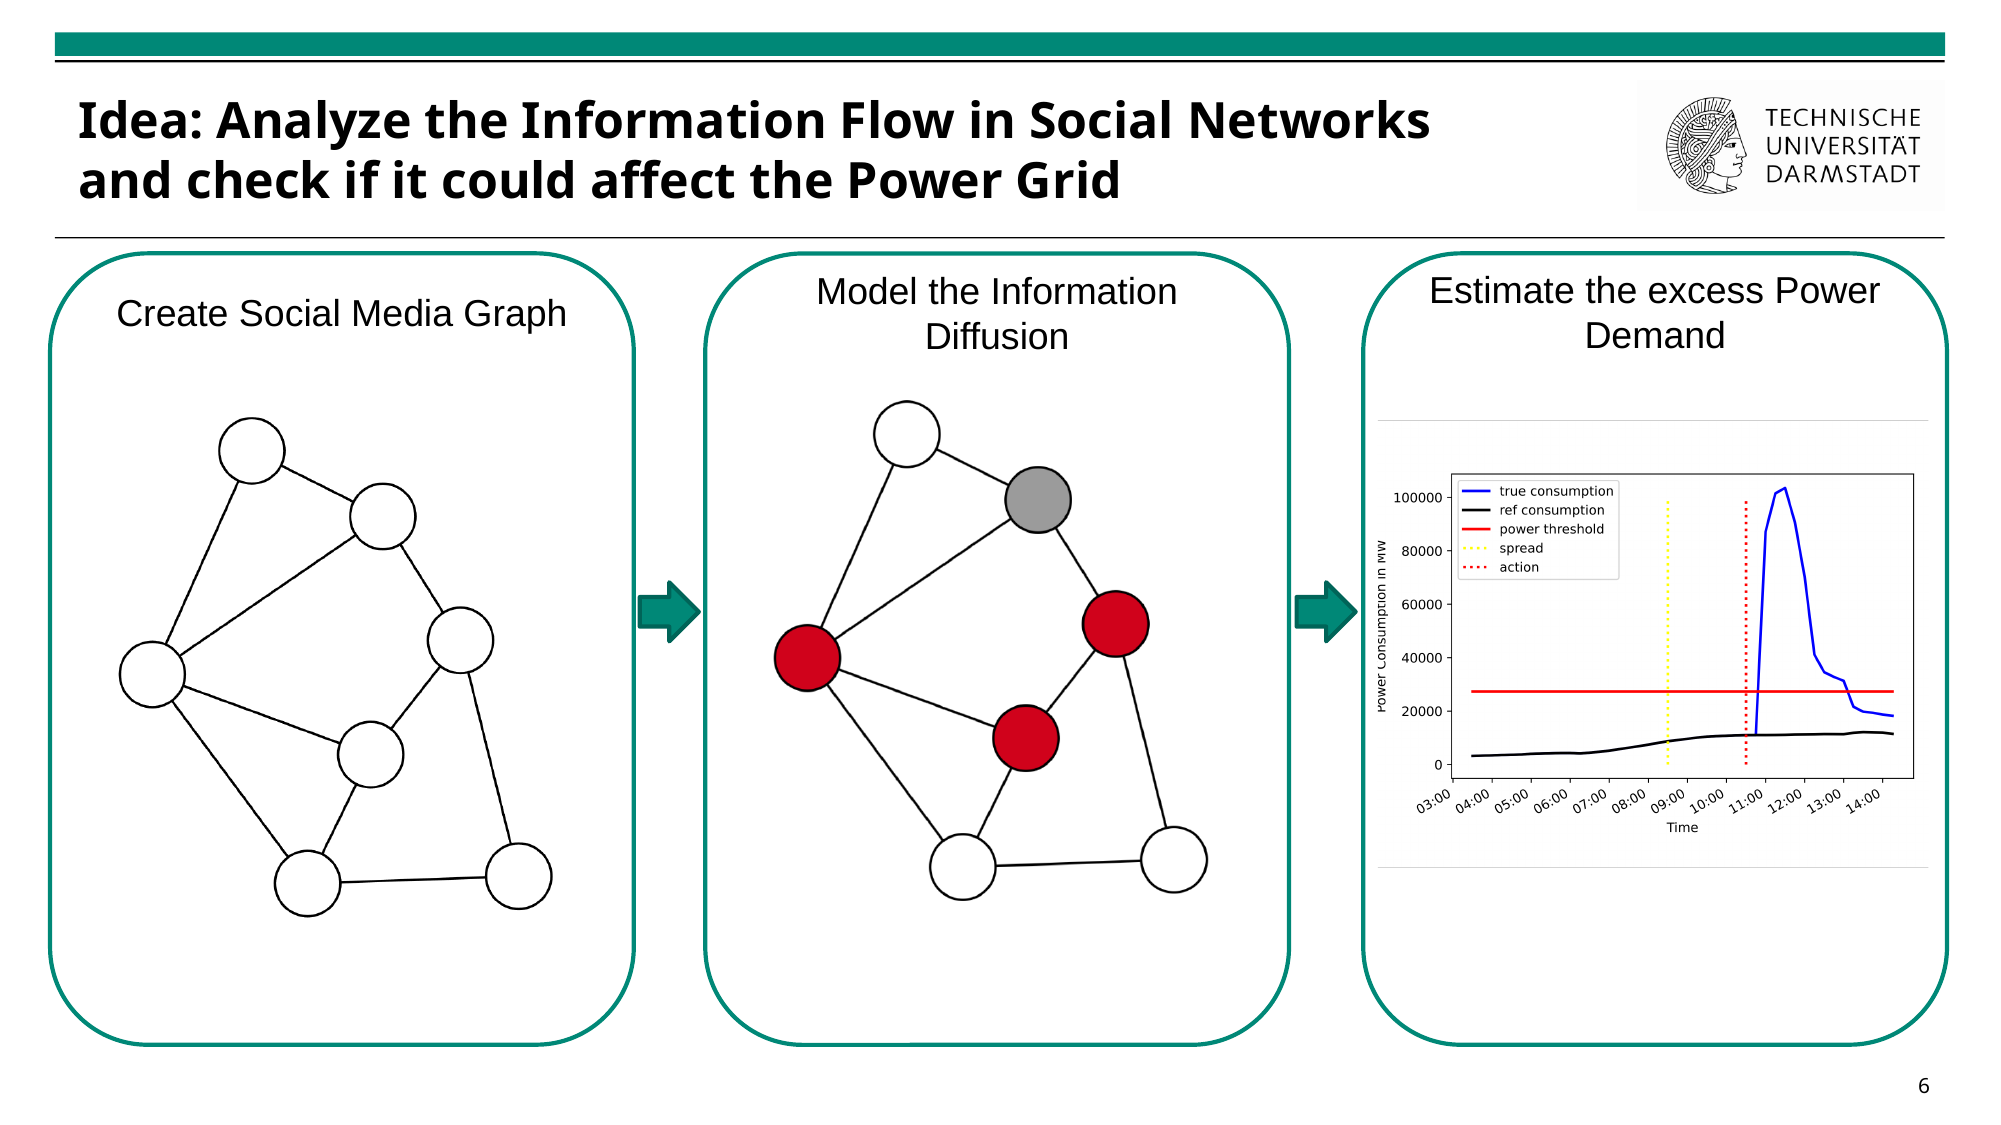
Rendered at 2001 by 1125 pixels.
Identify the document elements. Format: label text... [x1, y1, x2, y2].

picture [1377, 420, 1929, 868]
text_box [637, 580, 681, 644]
text_box [1294, 580, 1358, 644]
picture [686, 372, 1282, 967]
text_box Estimate the excess Power Demand [1361, 251, 1950, 1047]
title Idea: Analyze the Information Flow in Social Networks and check if it could affect the Power Grid [78, 79, 1532, 218]
picture [1637, 80, 1945, 211]
picture [75, 408, 626, 967]
text_box Create Social Media Graph [47, 251, 636, 1047]
text_box Model the Information Diffusion [703, 251, 1292, 1047]
